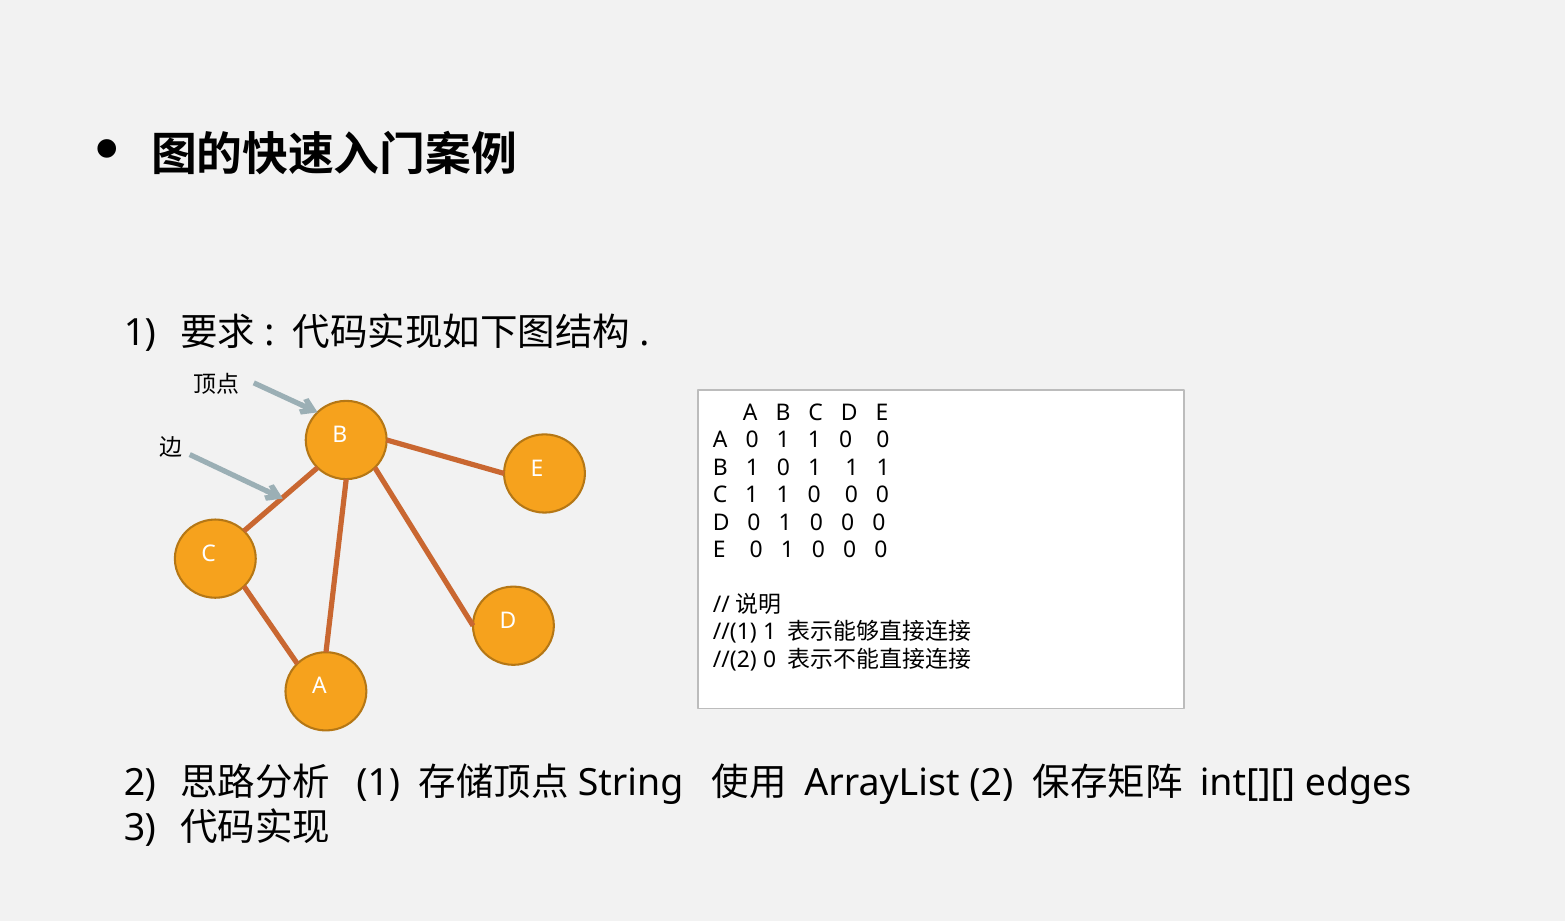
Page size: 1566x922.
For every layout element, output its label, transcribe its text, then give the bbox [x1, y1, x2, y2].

text_box 图的快速入门案例 [79, 123, 1325, 188]
text_box 要求: 代码实现如下图结构. 思路分析 (1) 存储顶点String 使用 ArrayList (2) 保存矩阵 int[][] edges 代码实现 [109, 200, 1492, 856]
text_box A B C D E A 0 1 1 0 0 B 1 0 1 1 1 C 1 1 0 0 0 D 0 1 0 0 0 E 0 1 0 0 0 //说明 //(1) 1 表示能够直接连接 //(2) 0 表示不能直接连接 [698, 389, 1185, 709]
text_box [147, 361, 585, 731]
